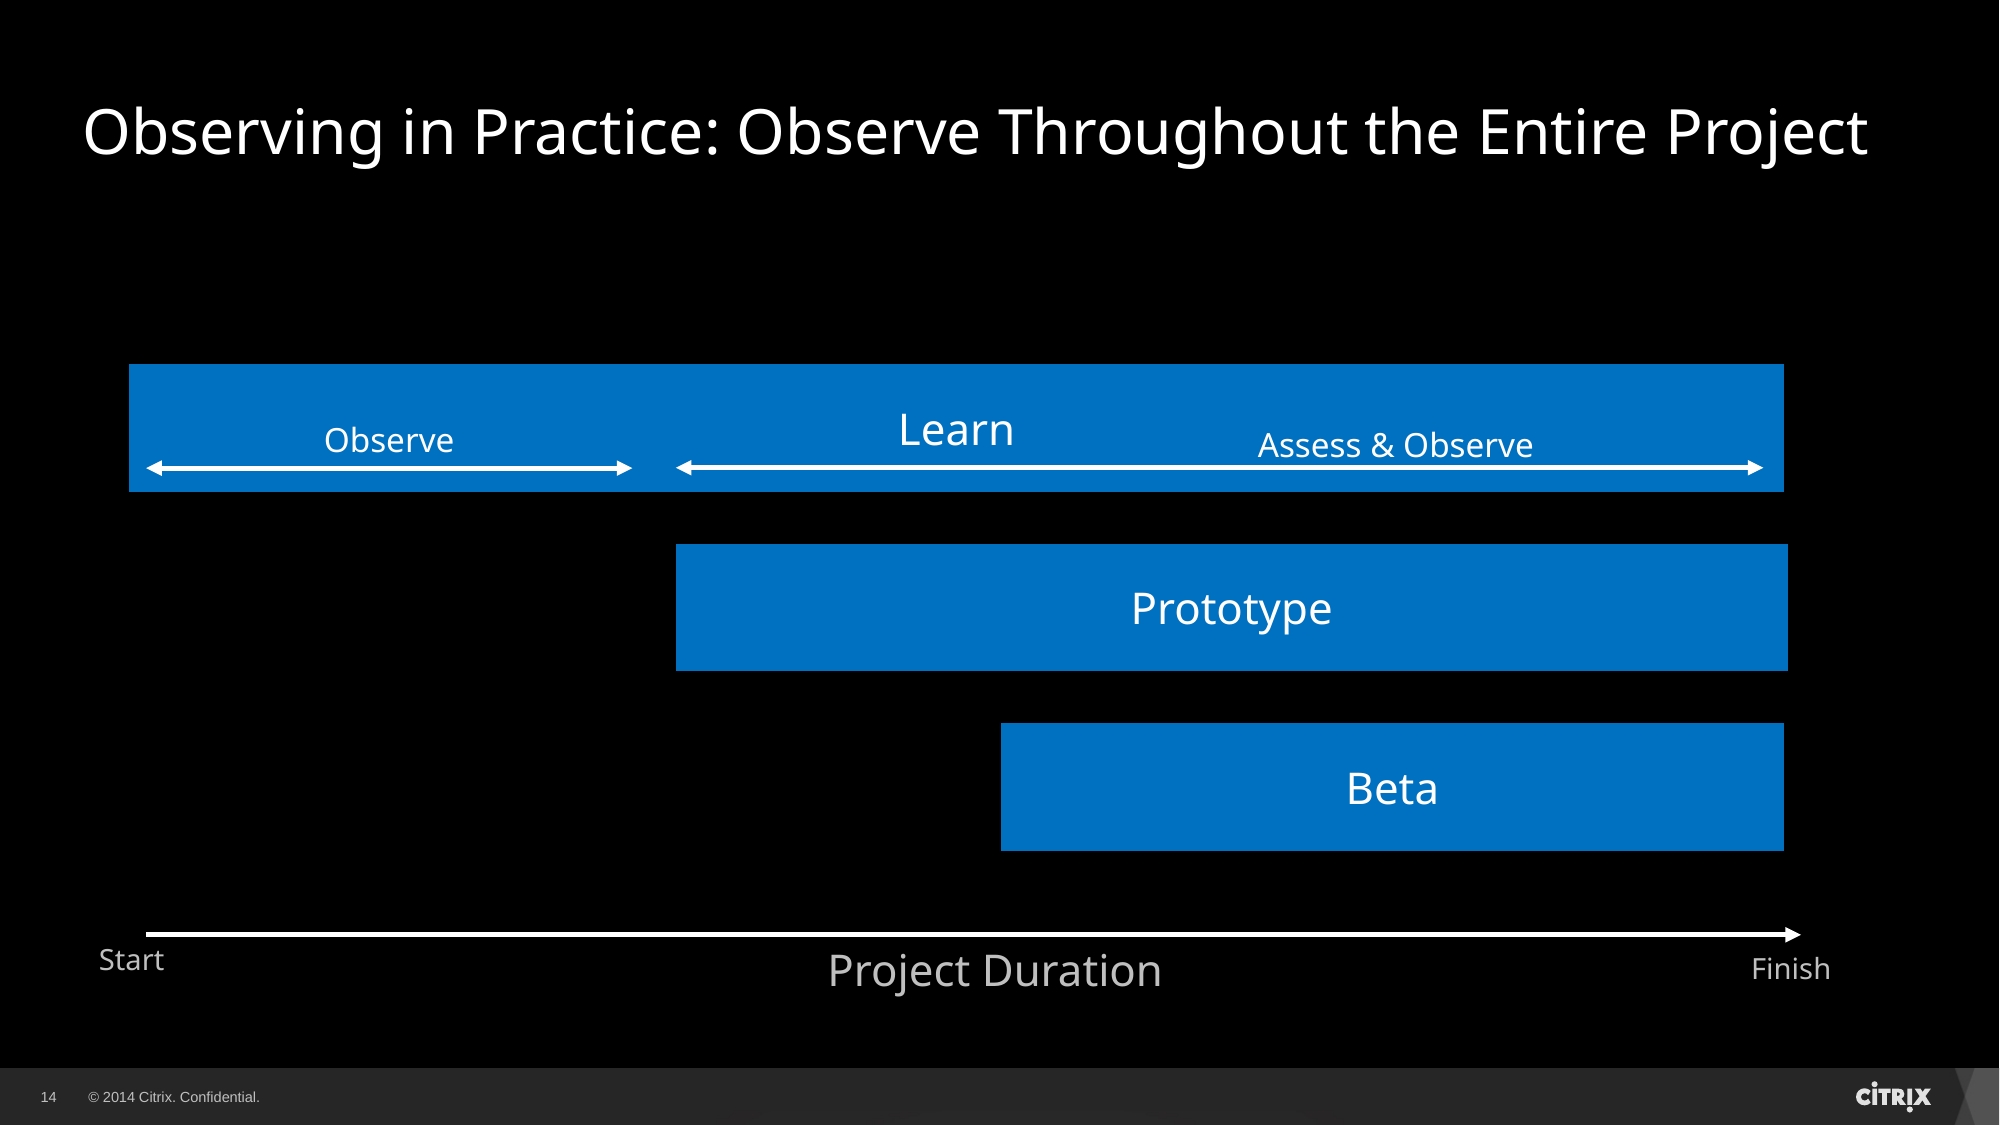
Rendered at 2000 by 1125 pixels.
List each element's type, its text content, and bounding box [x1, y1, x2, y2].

picture [0, 1068, 2000, 1125]
text_box Finish [1736, 942, 1847, 993]
text_box Project Duration [812, 946, 1179, 1003]
text_box Beta [1000, 722, 1784, 851]
text_box Start [84, 933, 180, 984]
text_box Assess & Observe [1243, 416, 1550, 465]
text_box Learn [129, 364, 1784, 492]
text_box Observe [309, 412, 470, 466]
text_box Prototype [675, 543, 1788, 672]
title Observing in Practice: Observe Throughout the Entire Project [67, 12, 1931, 175]
